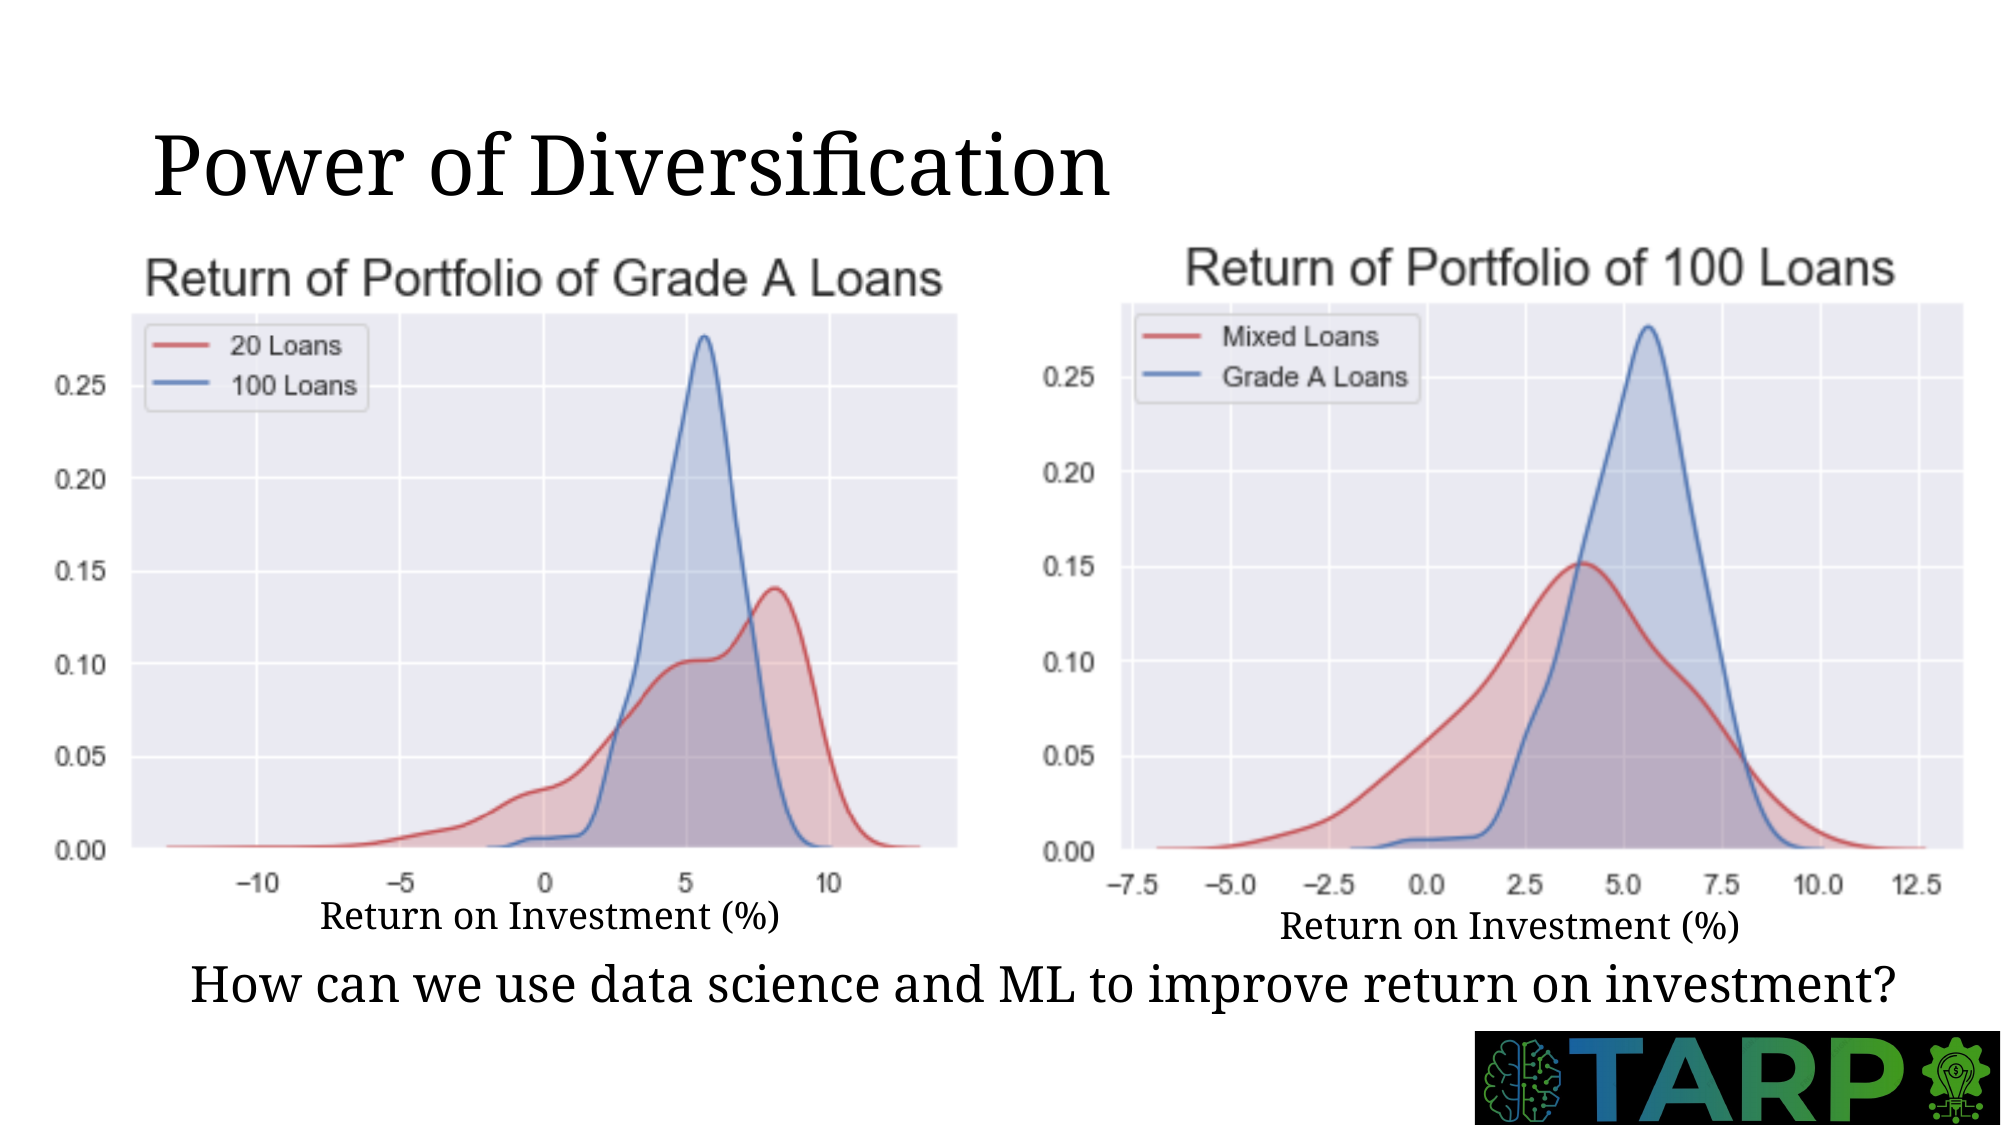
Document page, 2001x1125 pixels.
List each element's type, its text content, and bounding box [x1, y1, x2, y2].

picture [1031, 240, 1990, 910]
picture [1474, 1031, 2001, 1125]
text_box How can we use data science and ML to improve return on investment? [171, 944, 1918, 1063]
text_box Return on Investment (%) [305, 910, 796, 945]
text_box Return on Investment (%) [1264, 910, 1756, 955]
text_box Power of Diversification [137, 59, 1934, 278]
picture [52, 240, 995, 910]
